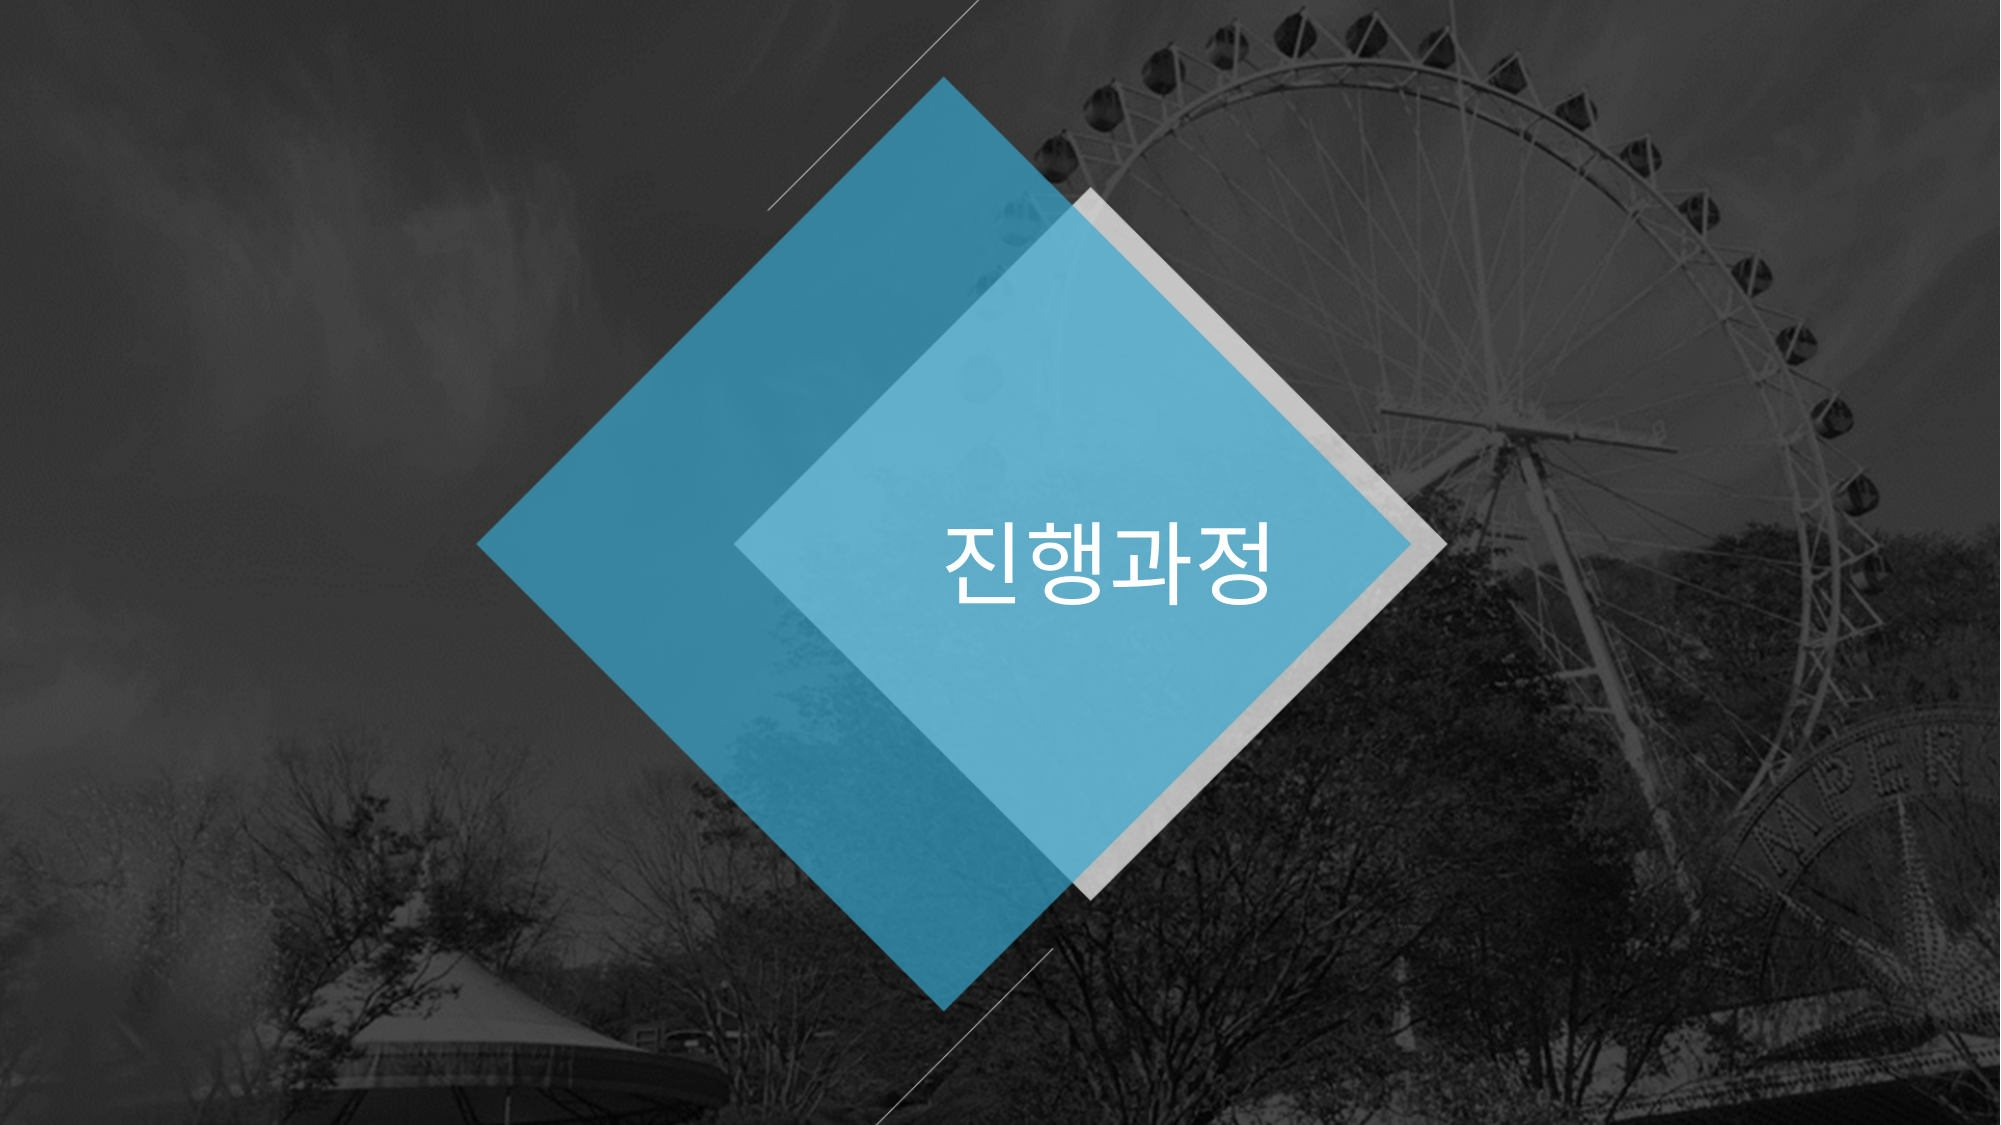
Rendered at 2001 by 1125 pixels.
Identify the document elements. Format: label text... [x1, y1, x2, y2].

picture [0, 0, 2000, 1125]
text_box 진행과정 [878, 499, 1319, 624]
